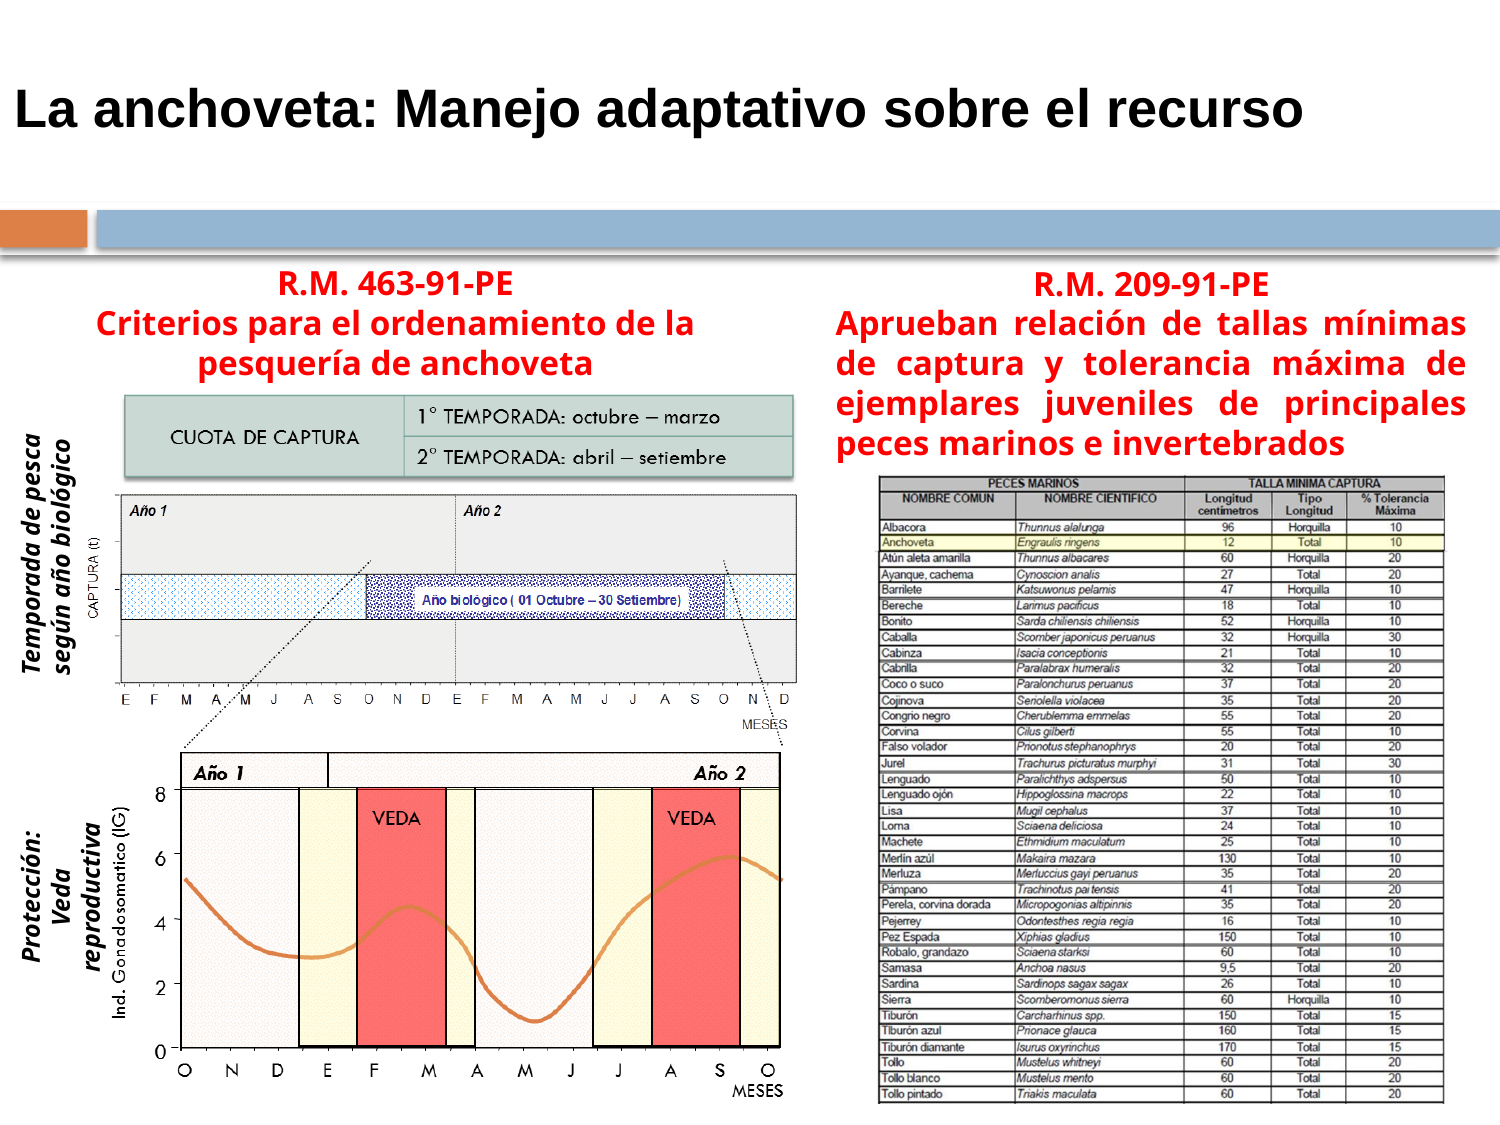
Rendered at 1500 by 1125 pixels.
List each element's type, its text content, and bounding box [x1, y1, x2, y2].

text_box La anchoveta: Manejo adaptativo sobre el recurso [0, 66, 1483, 146]
text_box R.M. 463-91-PE Criterios para el ordenamiento de la pesquería de anchoveta [64, 255, 727, 390]
text_box Temporada de pesca según año biológico [7, 412, 79, 690]
text_box Protección: Veda reproductiva [7, 786, 79, 1009]
picture [867, 467, 1450, 1105]
text_box R.M. 209-91-PE Aprueban relación de tallas mínimas de captura y tolerancia máxima de ejemplares juveniles de principales peces marinos e invertebrados [820, 255, 1483, 470]
picture [85, 394, 798, 1113]
